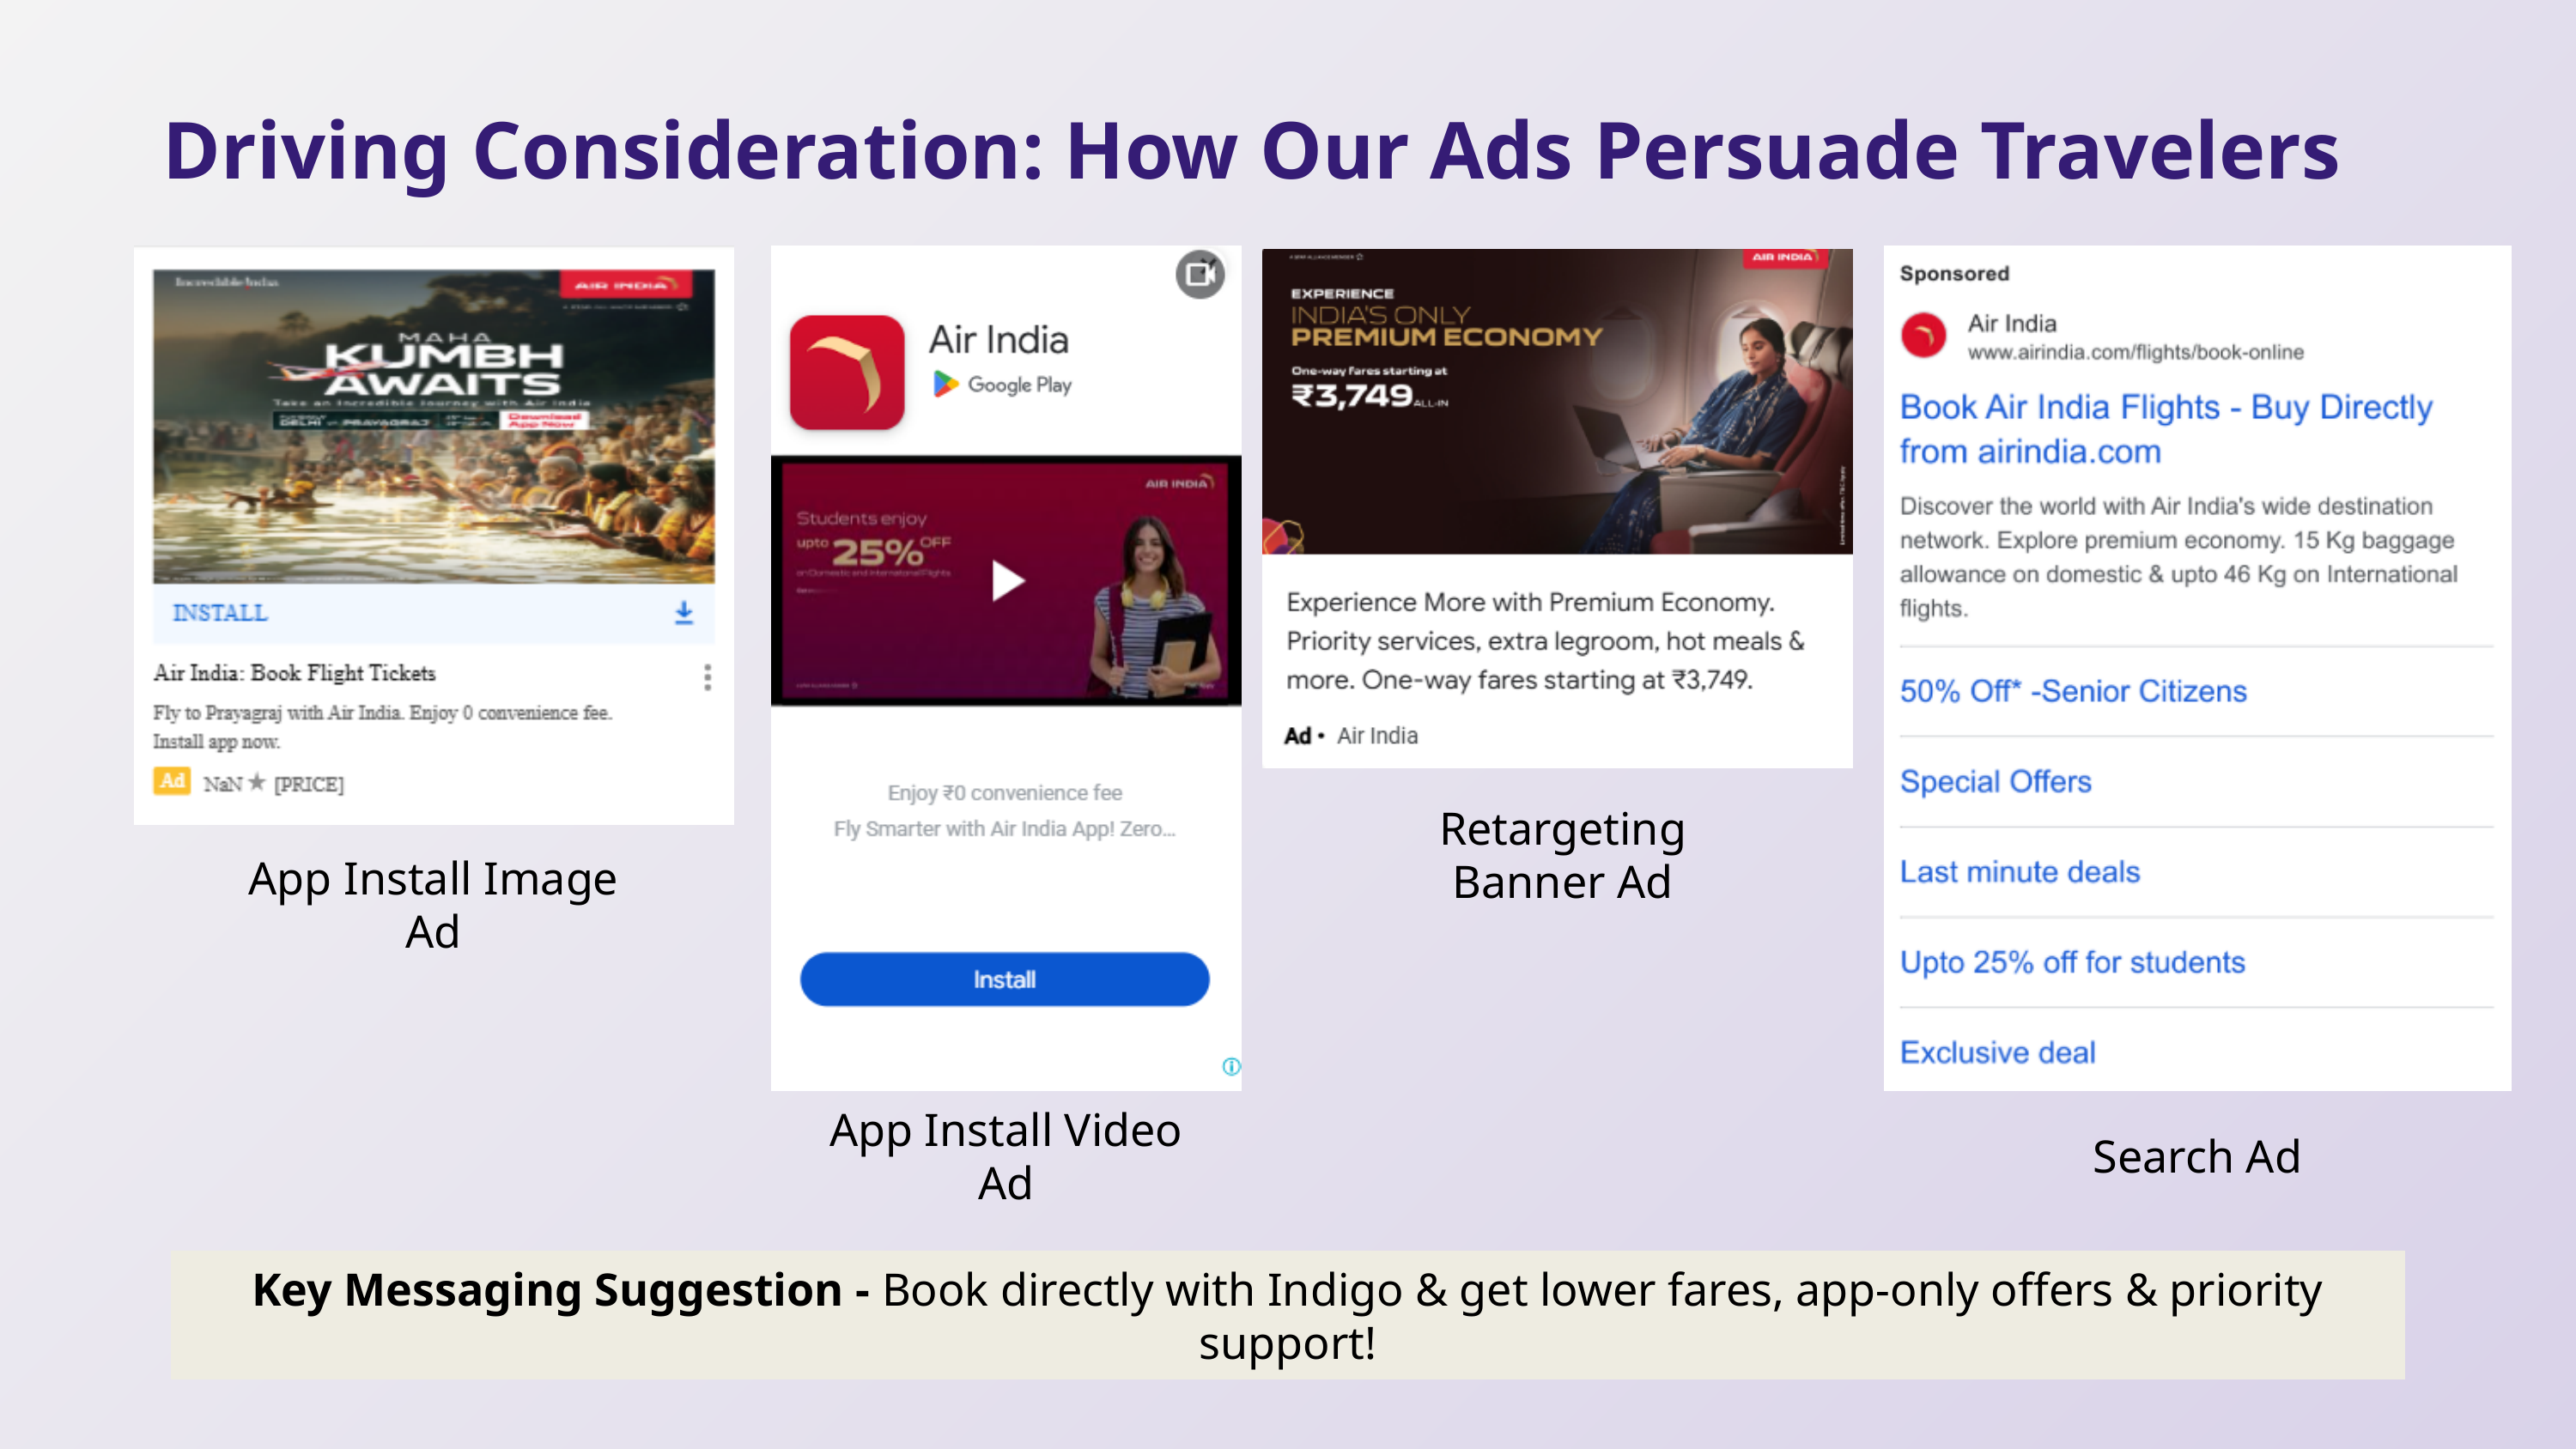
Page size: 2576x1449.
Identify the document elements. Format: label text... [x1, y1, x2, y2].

picture [771, 246, 1242, 1091]
text_box Search Ad [1990, 1108, 2405, 1202]
text_box Key Messaging Suggestion - Book directly with Indigo & get lower fares, app-only offers & priority support! [171, 1250, 2405, 1379]
text_box Retargeting Banner Ad [1356, 807, 1770, 900]
picture [1262, 249, 1853, 768]
title Driving Consideration: How Our Ads Persuade Travelers [149, 67, 2468, 228]
text_box App Install Image Ad [227, 857, 641, 950]
text_box App Install Video Ad [799, 1108, 1213, 1202]
picture [133, 246, 734, 826]
picture [1884, 246, 2512, 1091]
